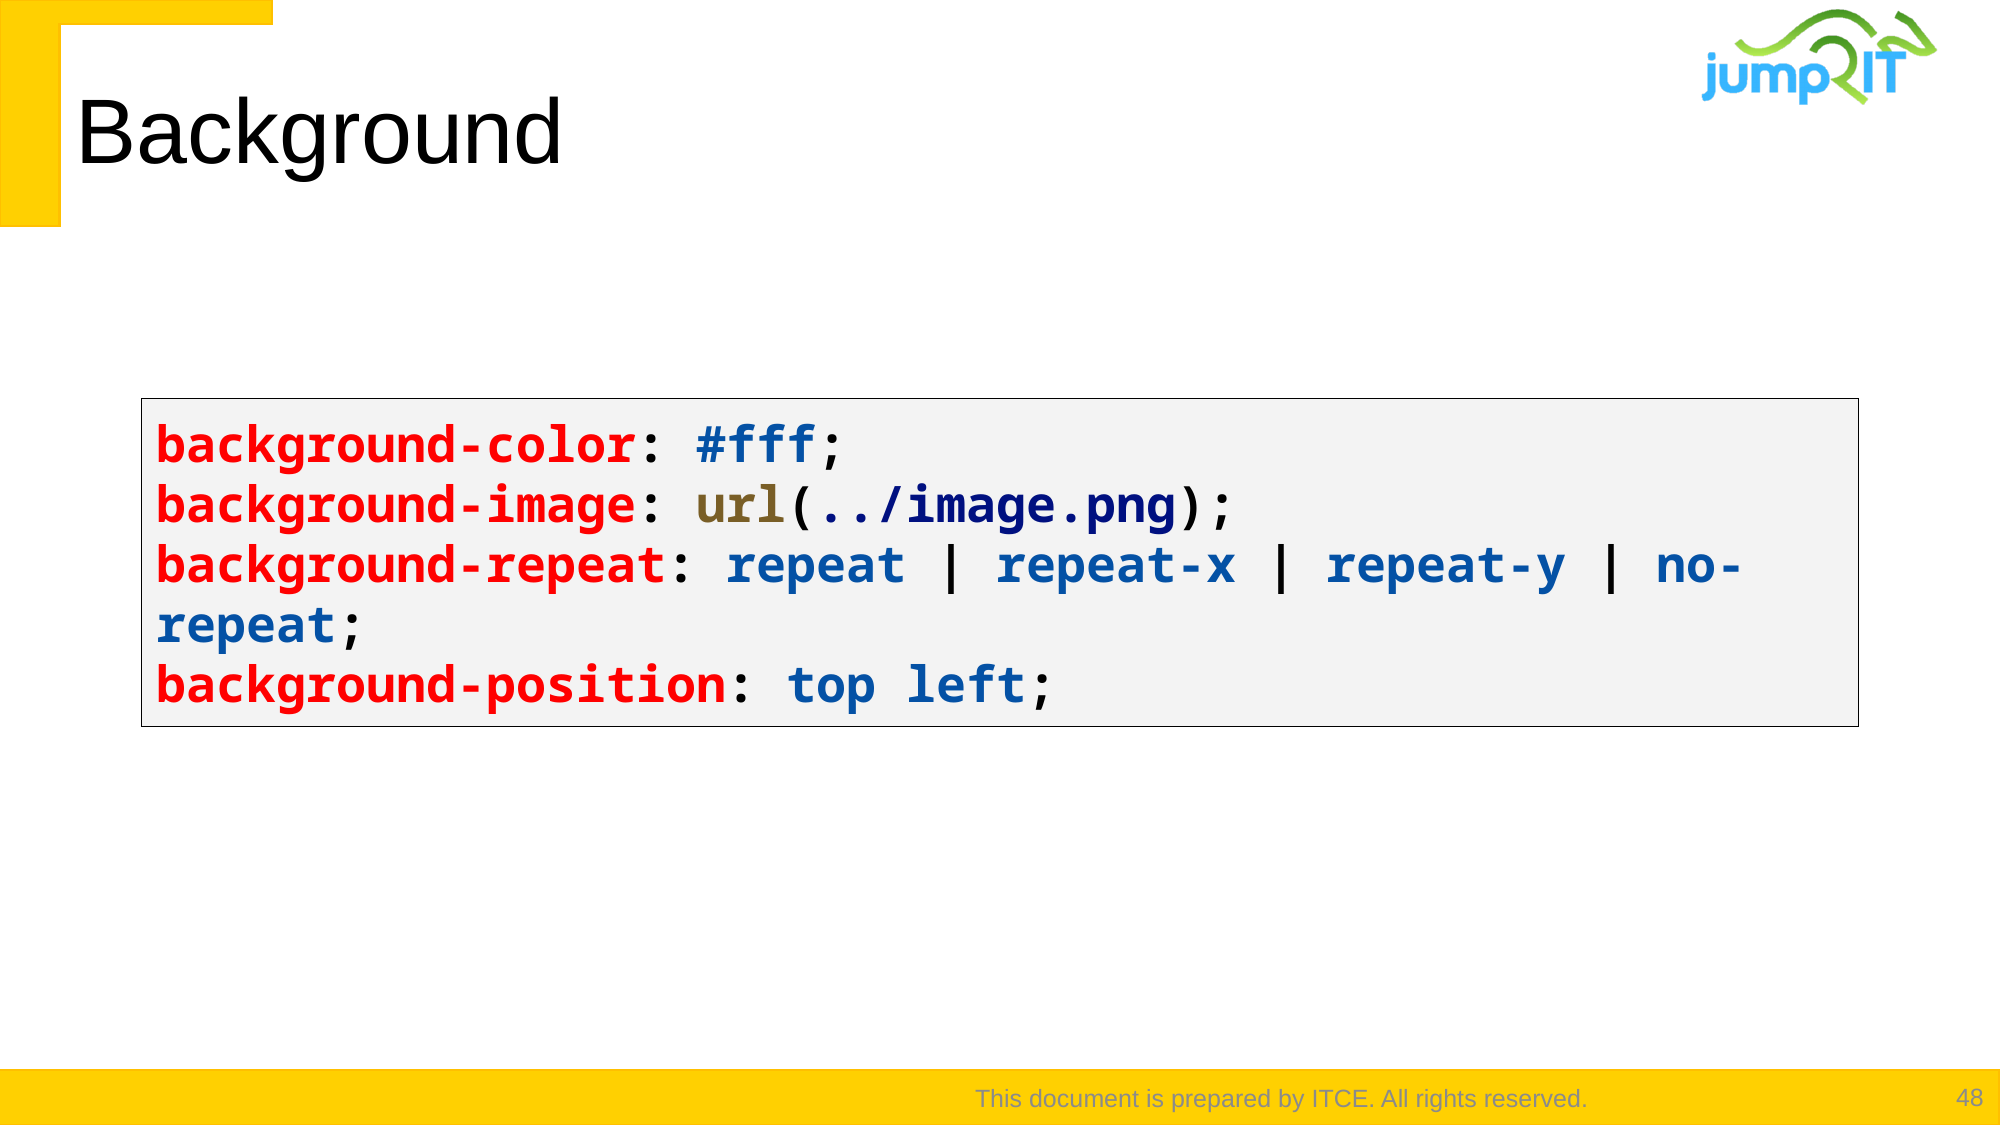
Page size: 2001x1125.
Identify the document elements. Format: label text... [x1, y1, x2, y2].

slide_number 48 [1906, 1072, 1999, 1121]
picture [1696, 1, 1943, 113]
text_box background-color: #fff; background-image: url(../image.png); background-repeat: repeat | repeat-x | repeat-y | no-repeat; background-position: top left; [141, 398, 1859, 727]
title Background [60, 25, 1669, 244]
footer This document is prepared by ITCE. All rights reserved. [771, 1069, 1794, 1125]
